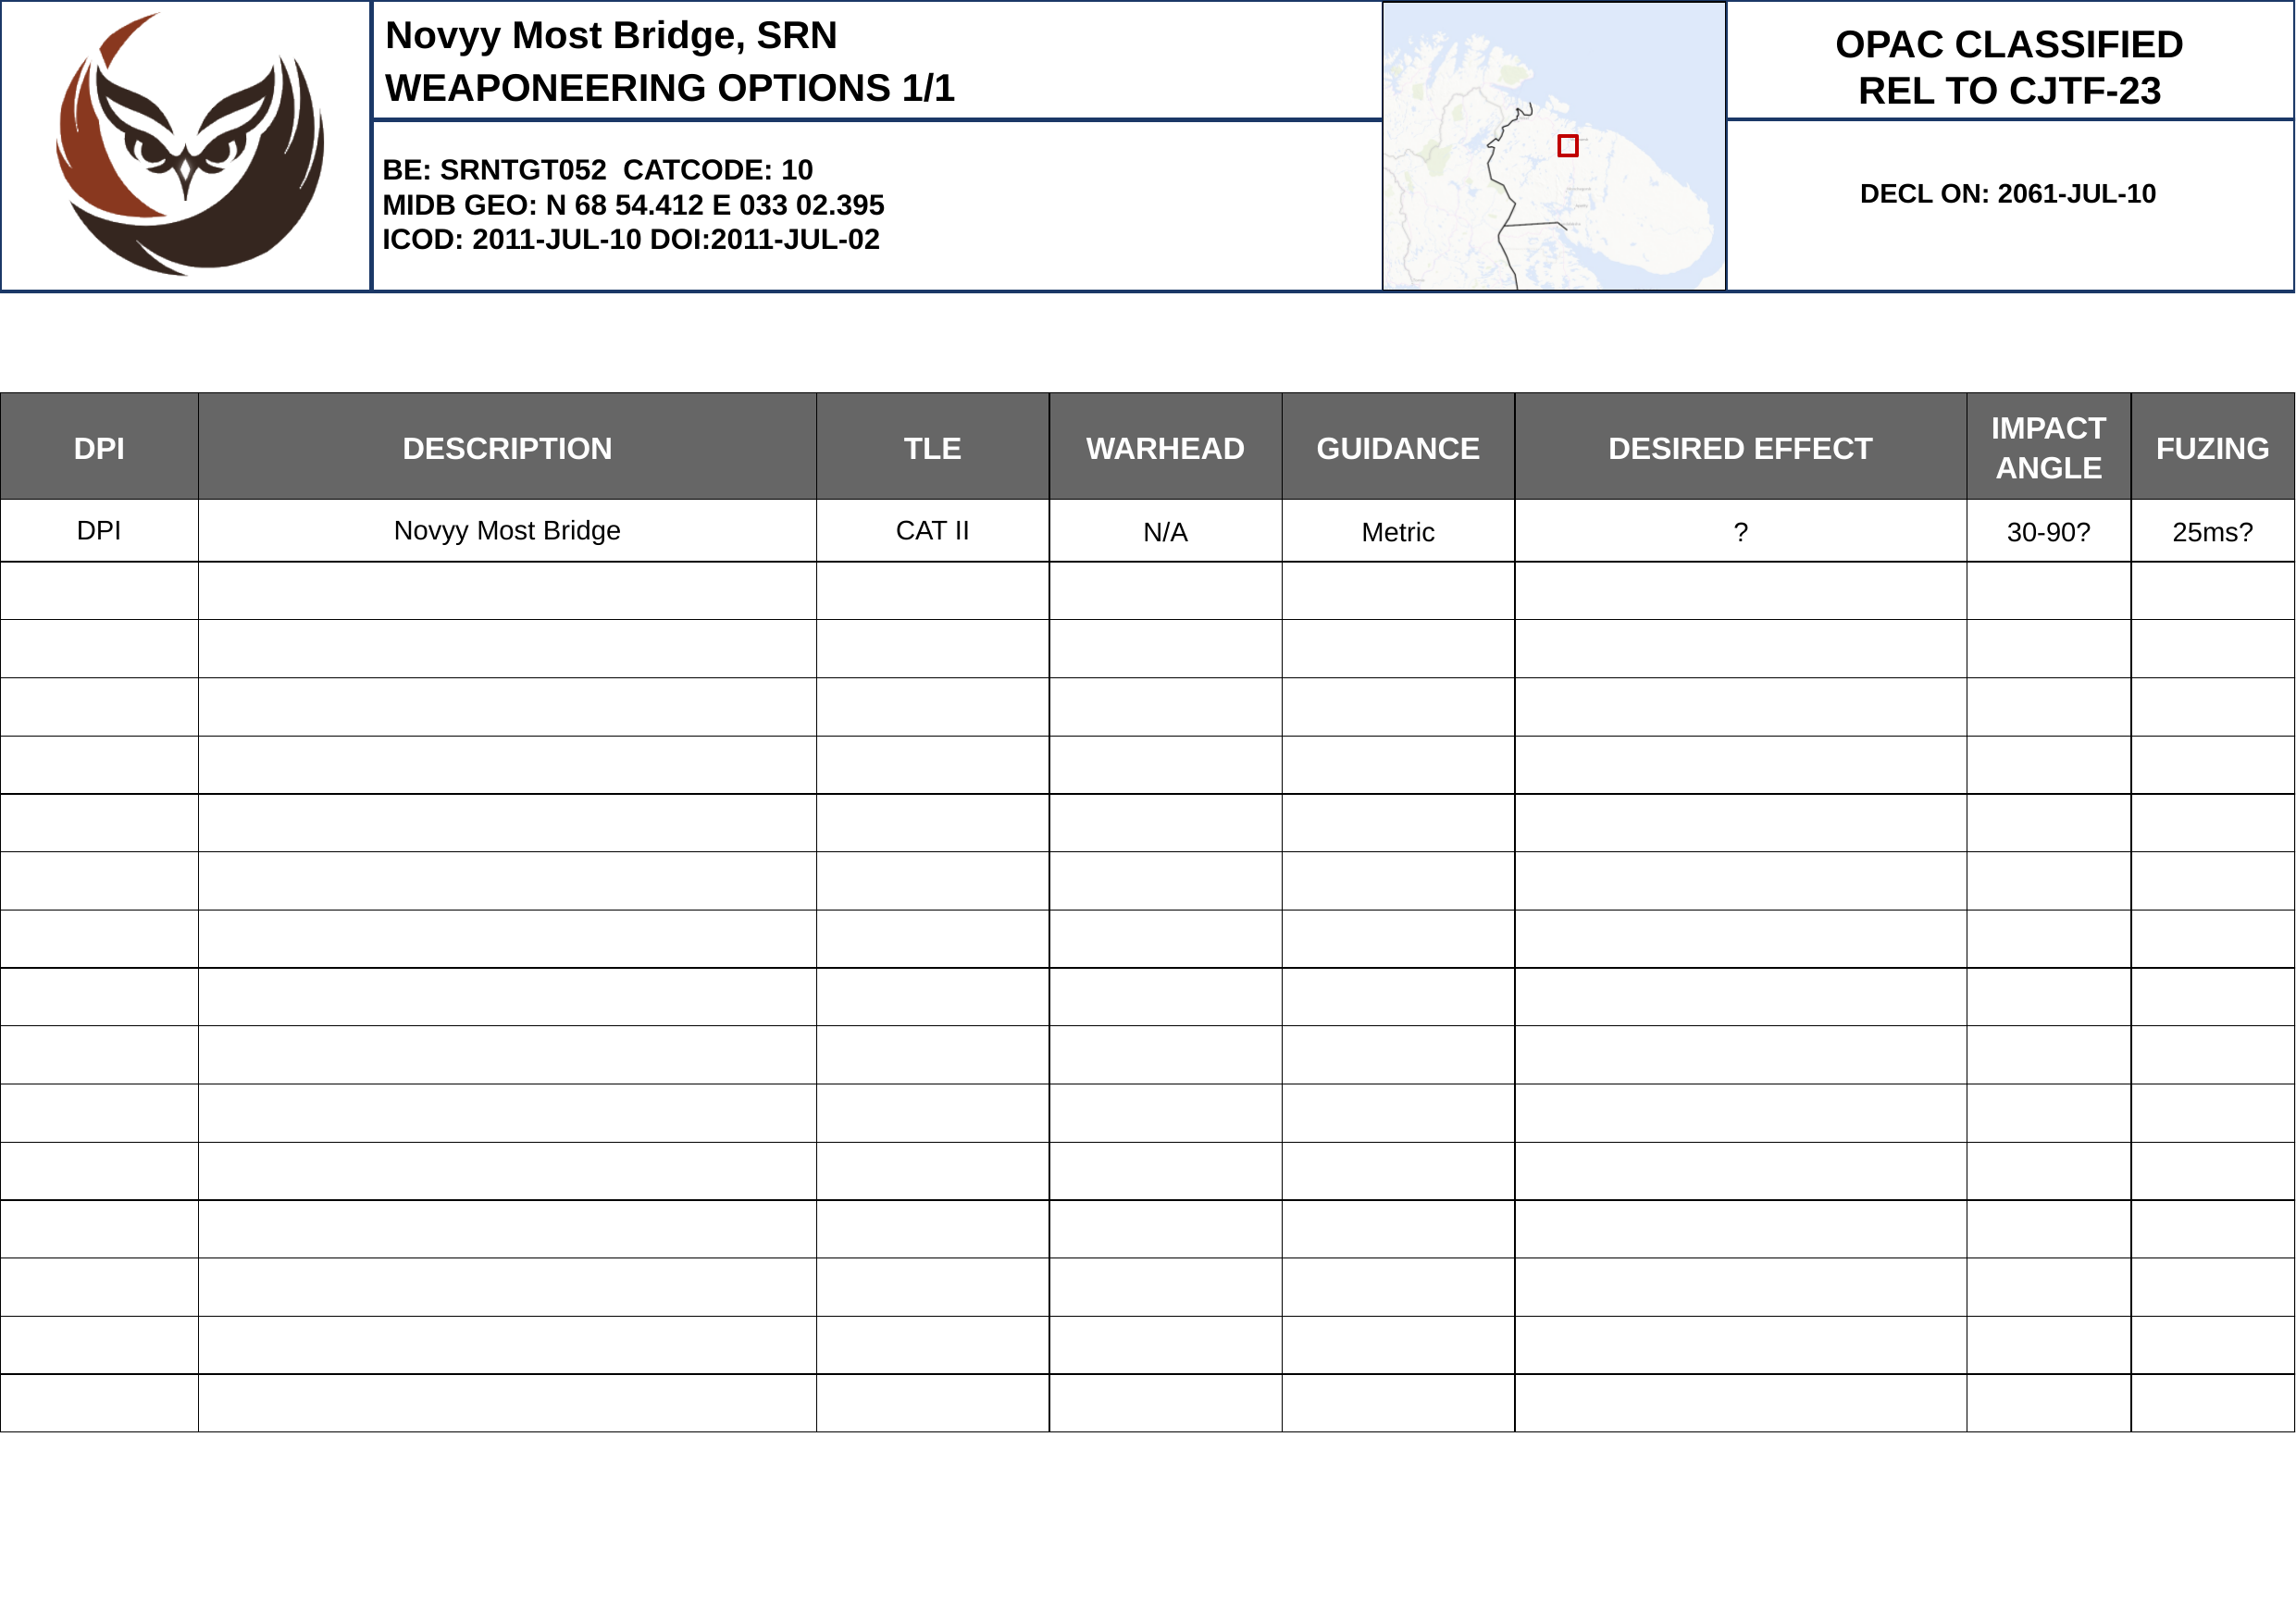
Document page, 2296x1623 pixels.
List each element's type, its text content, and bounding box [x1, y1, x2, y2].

table_cell [199, 737, 816, 793]
table_cell [199, 563, 816, 619]
table_cell [1, 678, 198, 736]
table_cell [1, 1201, 198, 1258]
table_cell [1283, 678, 1514, 736]
table_cell [2132, 1317, 2294, 1373]
table_cell [199, 1258, 816, 1316]
table_cell [1050, 969, 1282, 1025]
table_cell [1, 969, 198, 1025]
table_cell [1, 1143, 198, 1199]
table_cell [1050, 1375, 1282, 1431]
table_cell [1, 1375, 198, 1431]
table_cell [1050, 795, 1282, 851]
table_cell [1, 563, 198, 619]
table_cell [1050, 563, 1282, 619]
table_cell CAT II [817, 500, 1049, 561]
table_cell [2132, 1258, 2294, 1316]
table_cell [1, 1084, 198, 1142]
table_header GUIDANCE [1283, 393, 1514, 499]
table_cell [1050, 1026, 1282, 1084]
table_cell [1967, 1201, 2130, 1258]
table_cell [1967, 1143, 2130, 1199]
table_cell [1050, 1084, 1282, 1142]
table_cell 30-90? [1967, 500, 2130, 561]
table_cell [1516, 969, 1967, 1025]
table_cell [199, 1084, 816, 1142]
table_cell [1283, 1143, 1514, 1199]
table_cell [1283, 795, 1514, 851]
table_cell [1, 620, 198, 677]
table_cell [1516, 737, 1967, 793]
table_cell [817, 1026, 1049, 1084]
table_cell 25ms? [2132, 500, 2294, 561]
table_cell [1050, 1143, 1282, 1199]
table_cell [1283, 737, 1514, 793]
table_cell [817, 1143, 1049, 1199]
table_cell [1050, 911, 1282, 967]
table_cell [1283, 852, 1514, 910]
table_cell [1050, 1201, 1282, 1258]
picture [16, 3, 355, 302]
table_cell [817, 1084, 1049, 1142]
table_header IMPACT ANGLE [1967, 393, 2130, 499]
table_cell [199, 1317, 816, 1373]
table_cell N/A [1050, 500, 1282, 561]
table_cell [1516, 563, 1967, 619]
table_cell [199, 852, 816, 910]
table_cell Novyy Most Bridge [199, 500, 816, 561]
table_cell [1516, 911, 1967, 967]
table_cell [817, 911, 1049, 967]
table_cell [1967, 737, 2130, 793]
table_cell [817, 678, 1049, 736]
table_cell [1050, 620, 1282, 677]
table_cell [199, 678, 816, 736]
table_cell [1, 737, 198, 793]
table_cell [1, 795, 198, 851]
table_cell [1283, 1258, 1514, 1316]
table_cell [1283, 1317, 1514, 1373]
table_cell [199, 1201, 816, 1258]
table_cell [1050, 1258, 1282, 1316]
table_cell [2132, 678, 2294, 736]
table_cell [1, 852, 198, 910]
table_cell [1516, 1258, 1967, 1316]
table_cell [2132, 911, 2294, 967]
table_cell [2132, 852, 2294, 910]
table_header DESIRED EFFECT [1516, 393, 1967, 499]
table_cell [2132, 1143, 2294, 1199]
table_cell [817, 1375, 1049, 1431]
table_cell [2132, 1201, 2294, 1258]
table_cell [1283, 911, 1514, 967]
table_cell [1, 1258, 198, 1316]
table_cell [1967, 852, 2130, 910]
table_cell [1283, 1375, 1514, 1431]
table_cell [2132, 969, 2294, 1025]
table_cell [2132, 563, 2294, 619]
table_cell [1967, 795, 2130, 851]
table_cell DPI [1, 500, 198, 561]
table_cell [199, 911, 816, 967]
table_cell [1967, 1026, 2130, 1084]
table_cell [817, 969, 1049, 1025]
table_cell [1516, 1084, 1967, 1142]
table_cell [1967, 911, 2130, 967]
table_cell ? [1516, 500, 1967, 561]
table_cell [2132, 1084, 2294, 1142]
picture [1383, 2, 1726, 290]
table_cell [2132, 737, 2294, 793]
table_cell [817, 795, 1049, 851]
table_cell [1516, 1317, 1967, 1373]
table_cell [1283, 969, 1514, 1025]
table_cell [2132, 1026, 2294, 1084]
table_header TLE [817, 393, 1049, 499]
table_cell [817, 563, 1049, 619]
table_cell [1967, 678, 2130, 736]
table_cell [1516, 795, 1967, 851]
table_cell [2132, 1375, 2294, 1431]
table_cell [817, 737, 1049, 793]
table_header DESCRIPTION [199, 393, 816, 499]
table_cell [1967, 620, 2130, 677]
table_cell [1050, 852, 1282, 910]
table_cell [2132, 620, 2294, 677]
table_cell [1967, 1375, 2130, 1431]
table_cell [1283, 1201, 1514, 1258]
table_header DPI [1, 393, 198, 499]
table_header FUZING [2132, 393, 2294, 499]
table_cell [1967, 1317, 2130, 1373]
table_cell [199, 795, 816, 851]
table_cell [2132, 795, 2294, 851]
table_cell [199, 1026, 816, 1084]
table_cell [1967, 969, 2130, 1025]
table_cell [1, 1026, 198, 1084]
table_cell [1, 911, 198, 967]
table_cell [817, 1201, 1049, 1258]
table_cell [1967, 563, 2130, 619]
table_cell [1516, 852, 1967, 910]
table_cell [1967, 1258, 2130, 1316]
table_cell [1050, 678, 1282, 736]
table_cell [1, 1317, 198, 1373]
table_cell [1516, 620, 1967, 677]
table_cell [817, 620, 1049, 677]
table_cell [199, 1143, 816, 1199]
table_cell [1283, 1026, 1514, 1084]
table_cell [1283, 563, 1514, 619]
table_cell [1516, 1026, 1967, 1084]
table_cell [1516, 1143, 1967, 1199]
table_cell [817, 1317, 1049, 1373]
table_cell [1516, 1201, 1967, 1258]
table_cell [199, 1375, 816, 1431]
table_cell [817, 852, 1049, 910]
table_cell [1516, 678, 1967, 736]
table_cell [1967, 1084, 2130, 1142]
table_cell [1050, 737, 1282, 793]
table_header WARHEAD [1050, 393, 1282, 499]
table_cell [199, 620, 816, 677]
table_cell [817, 1258, 1049, 1316]
table_cell Metric [1283, 500, 1514, 561]
table_cell [1516, 1375, 1967, 1431]
table_cell [199, 969, 816, 1025]
table_cell [1283, 1084, 1514, 1142]
table_cell [1050, 1317, 1282, 1373]
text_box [0, 0, 2296, 292]
table_cell [1283, 620, 1514, 677]
